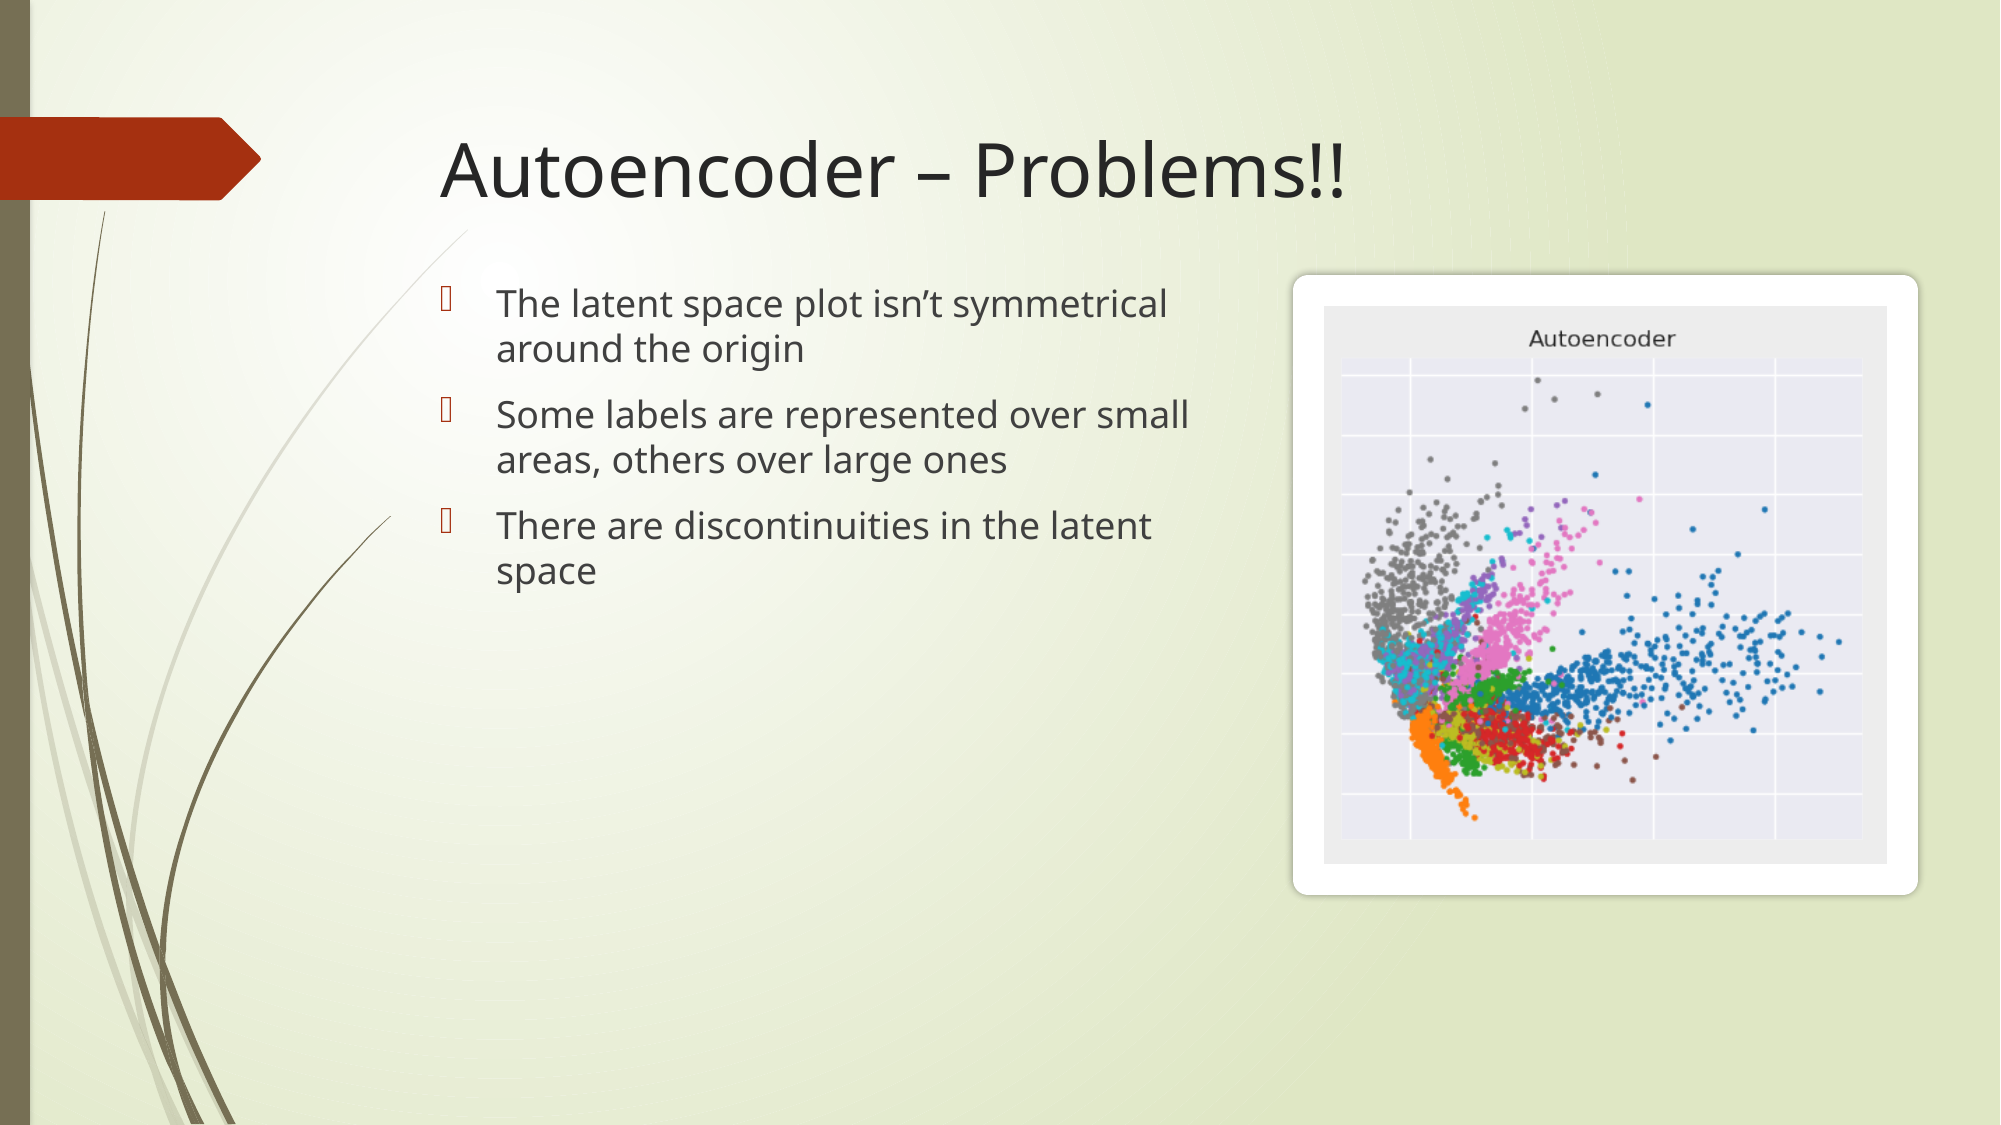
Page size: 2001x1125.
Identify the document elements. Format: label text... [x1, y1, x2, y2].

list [1323, 305, 1888, 865]
title Autoencoder – Problems!! [425, 102, 1888, 233]
text_box The latent space plot isn’t symmetrical around the origin Some labels are represented over small areas, others over large ones There are discontinuities in the latent space [424, 272, 1257, 671]
